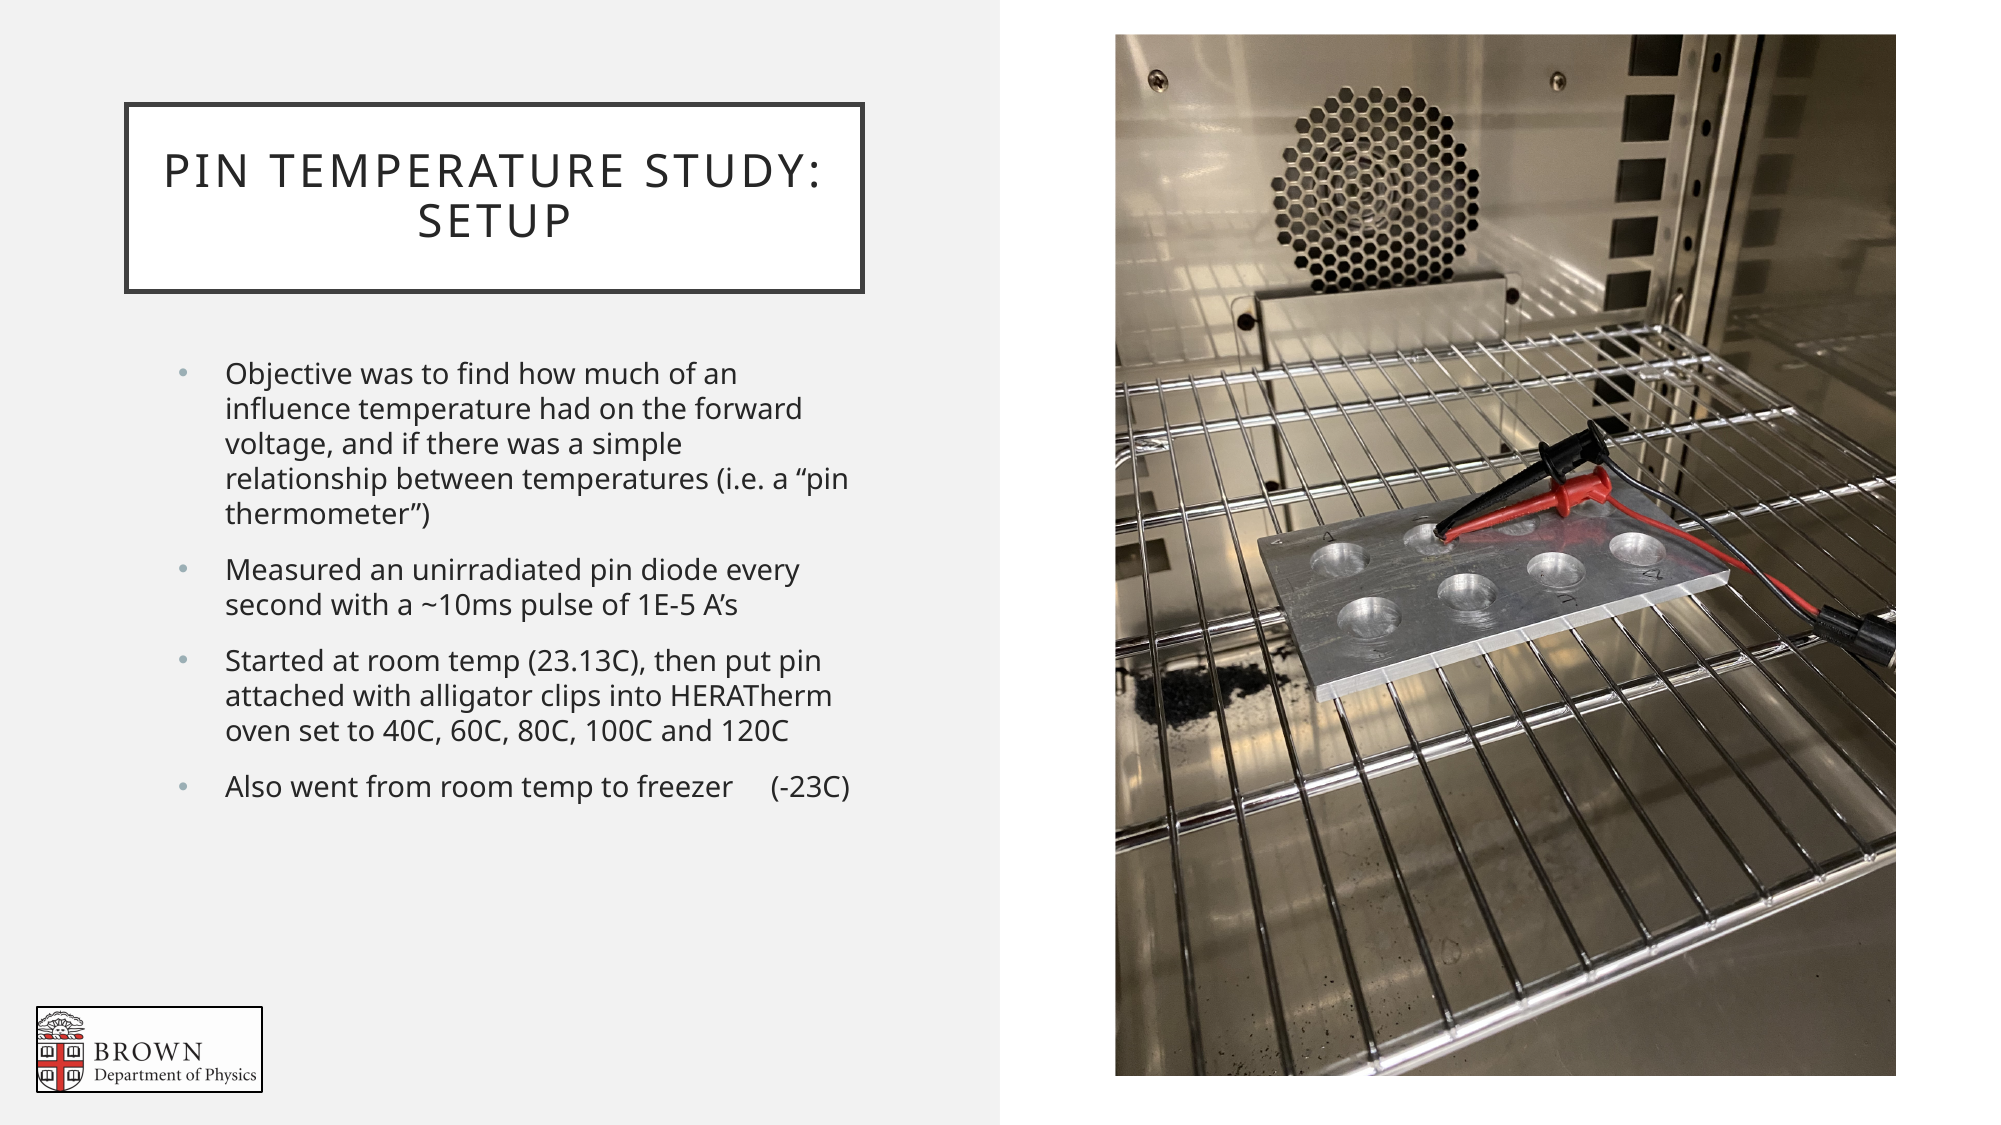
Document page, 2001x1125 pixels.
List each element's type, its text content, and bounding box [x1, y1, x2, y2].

list Objective was to find how much of an influence temperature had on the forward voltage, and if there was a simple relationship between temperatures (i.e. a “pin thermometer”) Measured an unirradiated pin diode every second with a ~10ms pulse of 1E-5 A’s Started at room temp (23.13C), then put pin attached with alligator clips into HERATherm oven set to 40C, 60C, 80C, 100C and 120C Also went from room temp to freezer (-23C) [86, 291, 867, 974]
picture [1116, 36, 1896, 165]
title Pin Temperature Study: Setup [124, 102, 865, 291]
picture [38, 1008, 261, 1091]
picture [1116, 946, 1896, 1075]
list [985, 165, 2000, 946]
